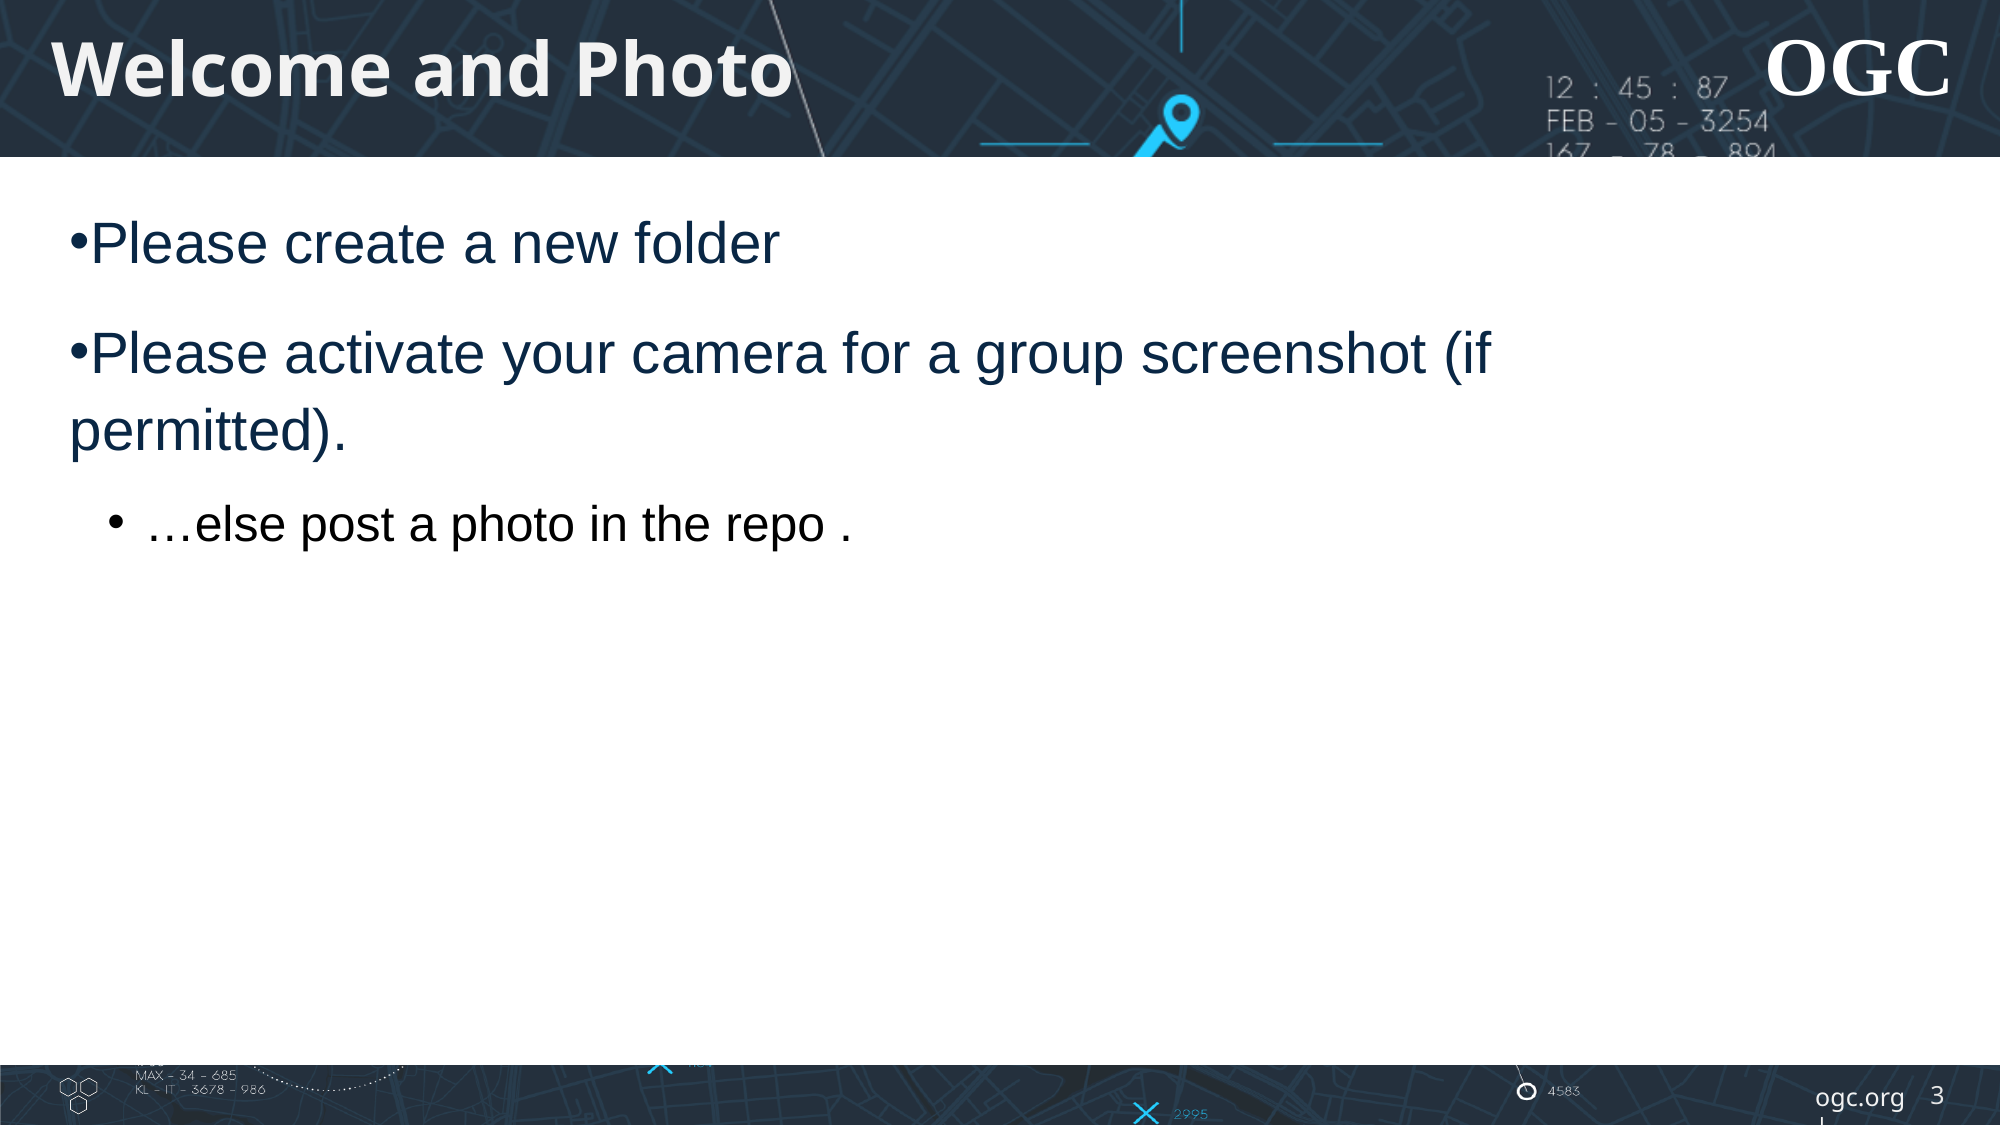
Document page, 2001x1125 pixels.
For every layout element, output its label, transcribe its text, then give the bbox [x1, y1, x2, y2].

list Please create a new folder Please activate your camera for a group screenshot (if permitted). …else post a photo in the repo . [54, 190, 1780, 905]
slide_number 3 [1772, 1073, 1960, 1121]
picture [51, 1069, 106, 1123]
title Welcome and Photo [36, 9, 1762, 135]
